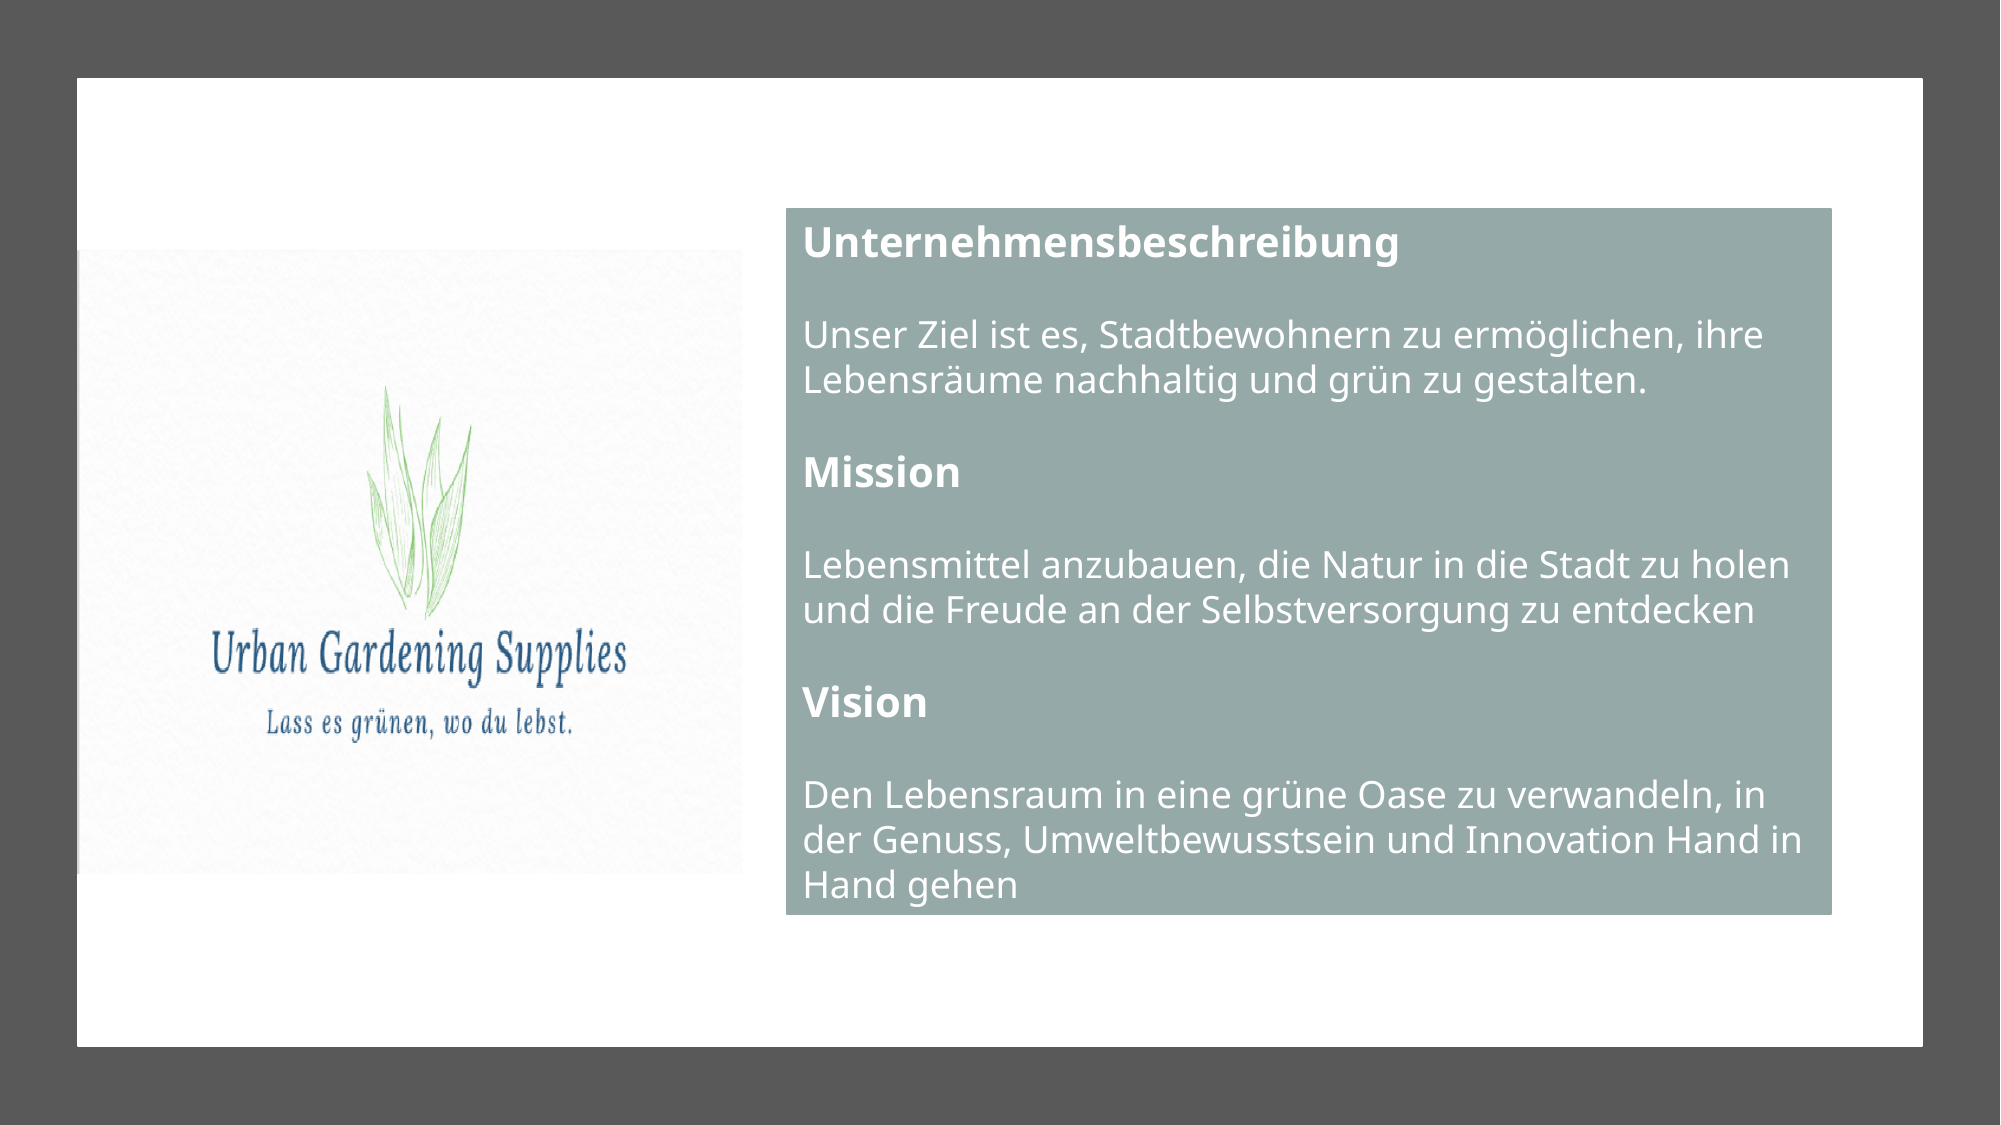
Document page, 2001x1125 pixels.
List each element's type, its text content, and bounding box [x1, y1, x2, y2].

text_box [0, 0, 2000, 1125]
text_box Unternehmensbeschreibung Unser Ziel ist es, Stadtbewohnern zu ermöglichen, ihre Lebensräume nachhaltig und grün zu gestalten. Mission Lebensmittel anzubauen, die Natur in die Stadt zu holen und die Freude an der Selbstversorgung zu entdecken Vision Den Lebensraum in eine grüne Oase zu verwandeln, in der Genuss, Umweltbewusstsein und Innovation Hand in Hand gehen [786, 208, 1832, 915]
text_box [77, 78, 1923, 1047]
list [77, 250, 743, 874]
